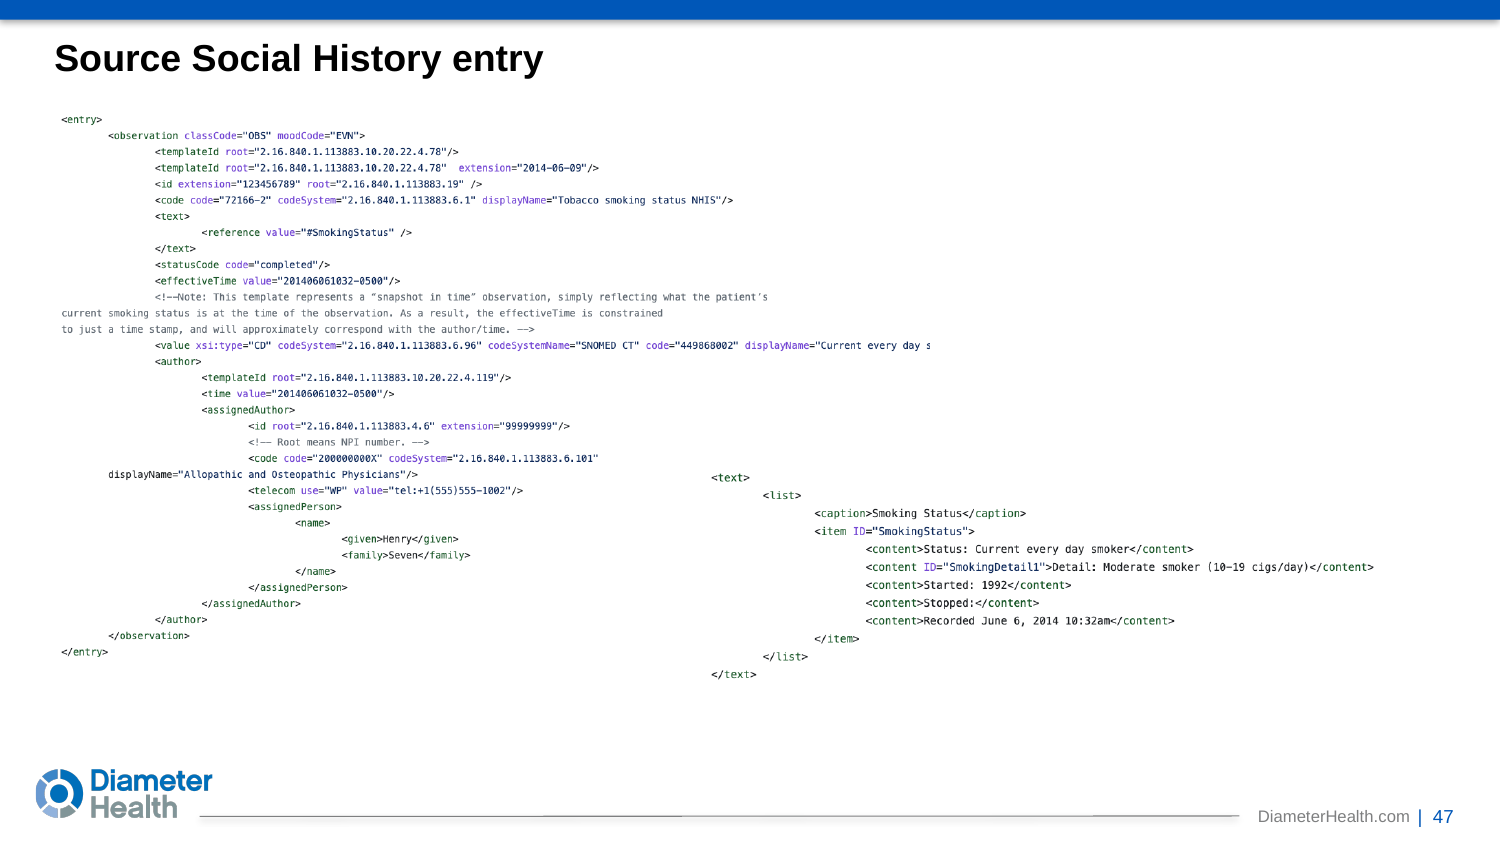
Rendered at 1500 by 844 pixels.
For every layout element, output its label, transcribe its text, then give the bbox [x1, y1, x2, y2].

text_box Source Social History entry [39, 26, 559, 87]
picture [57, 112, 1375, 683]
